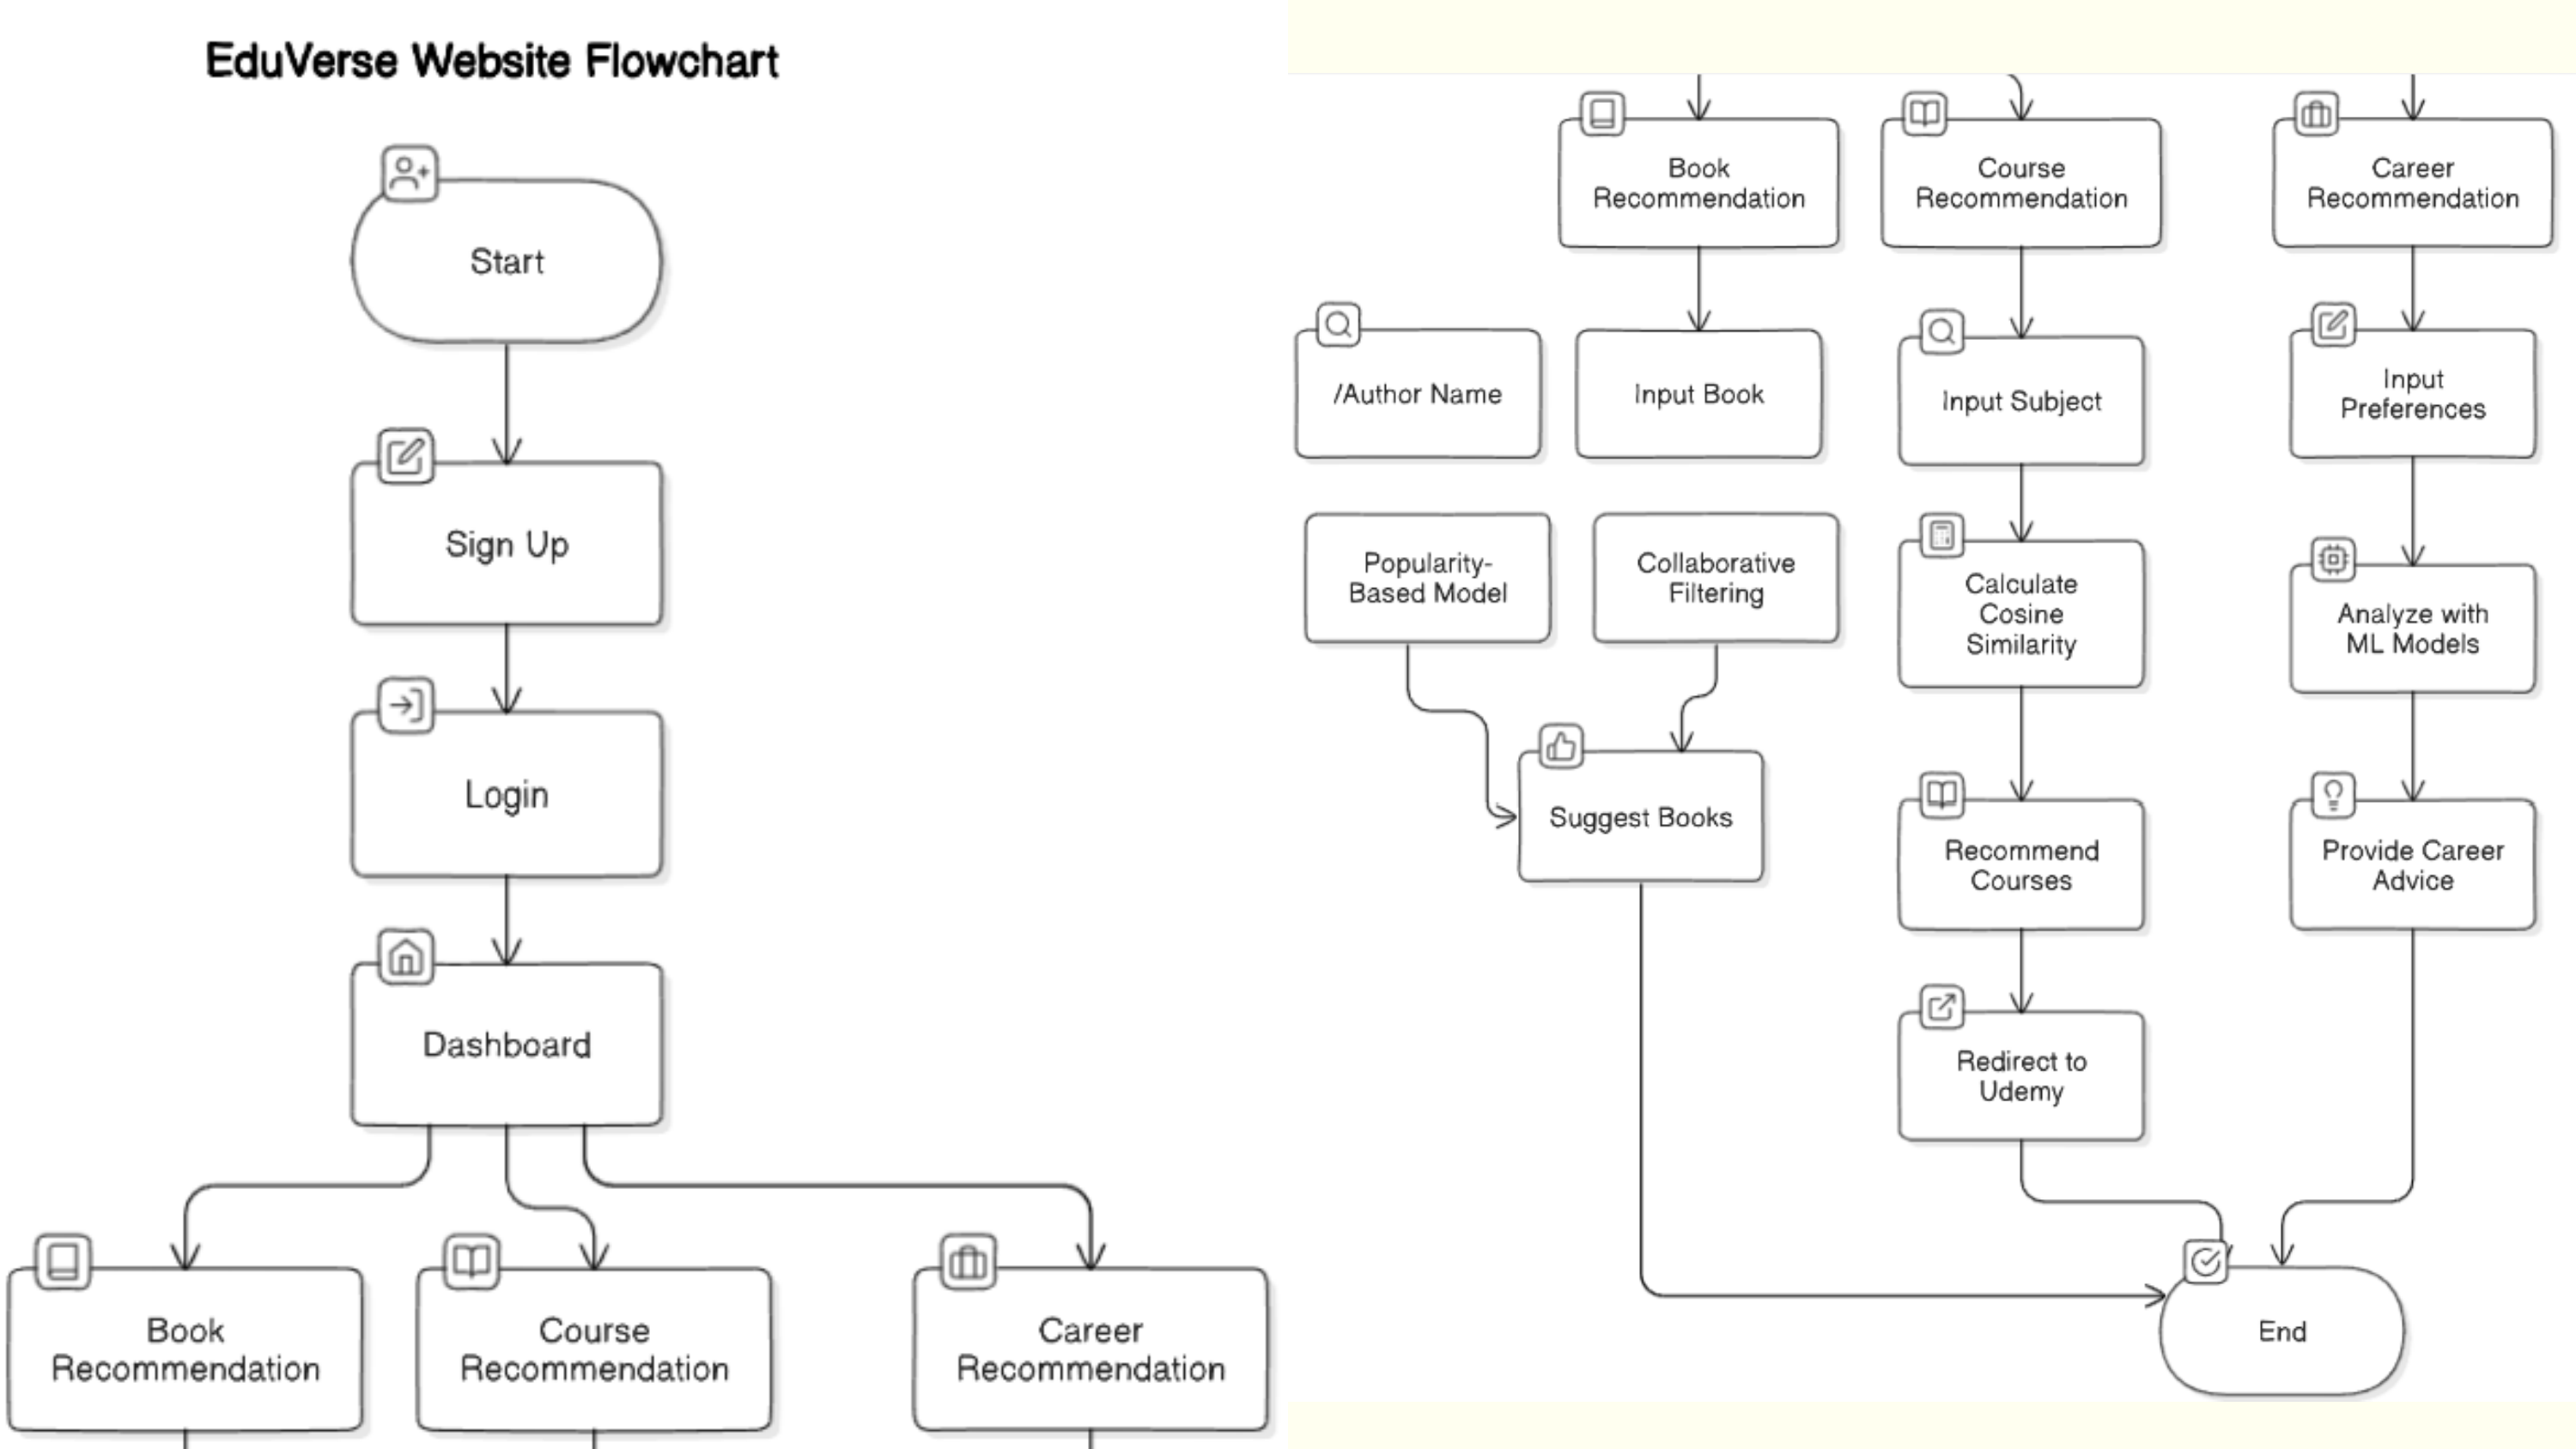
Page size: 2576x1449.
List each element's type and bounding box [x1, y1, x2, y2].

text_box [1288, 73, 2576, 1402]
text_box [0, 0, 1288, 1449]
